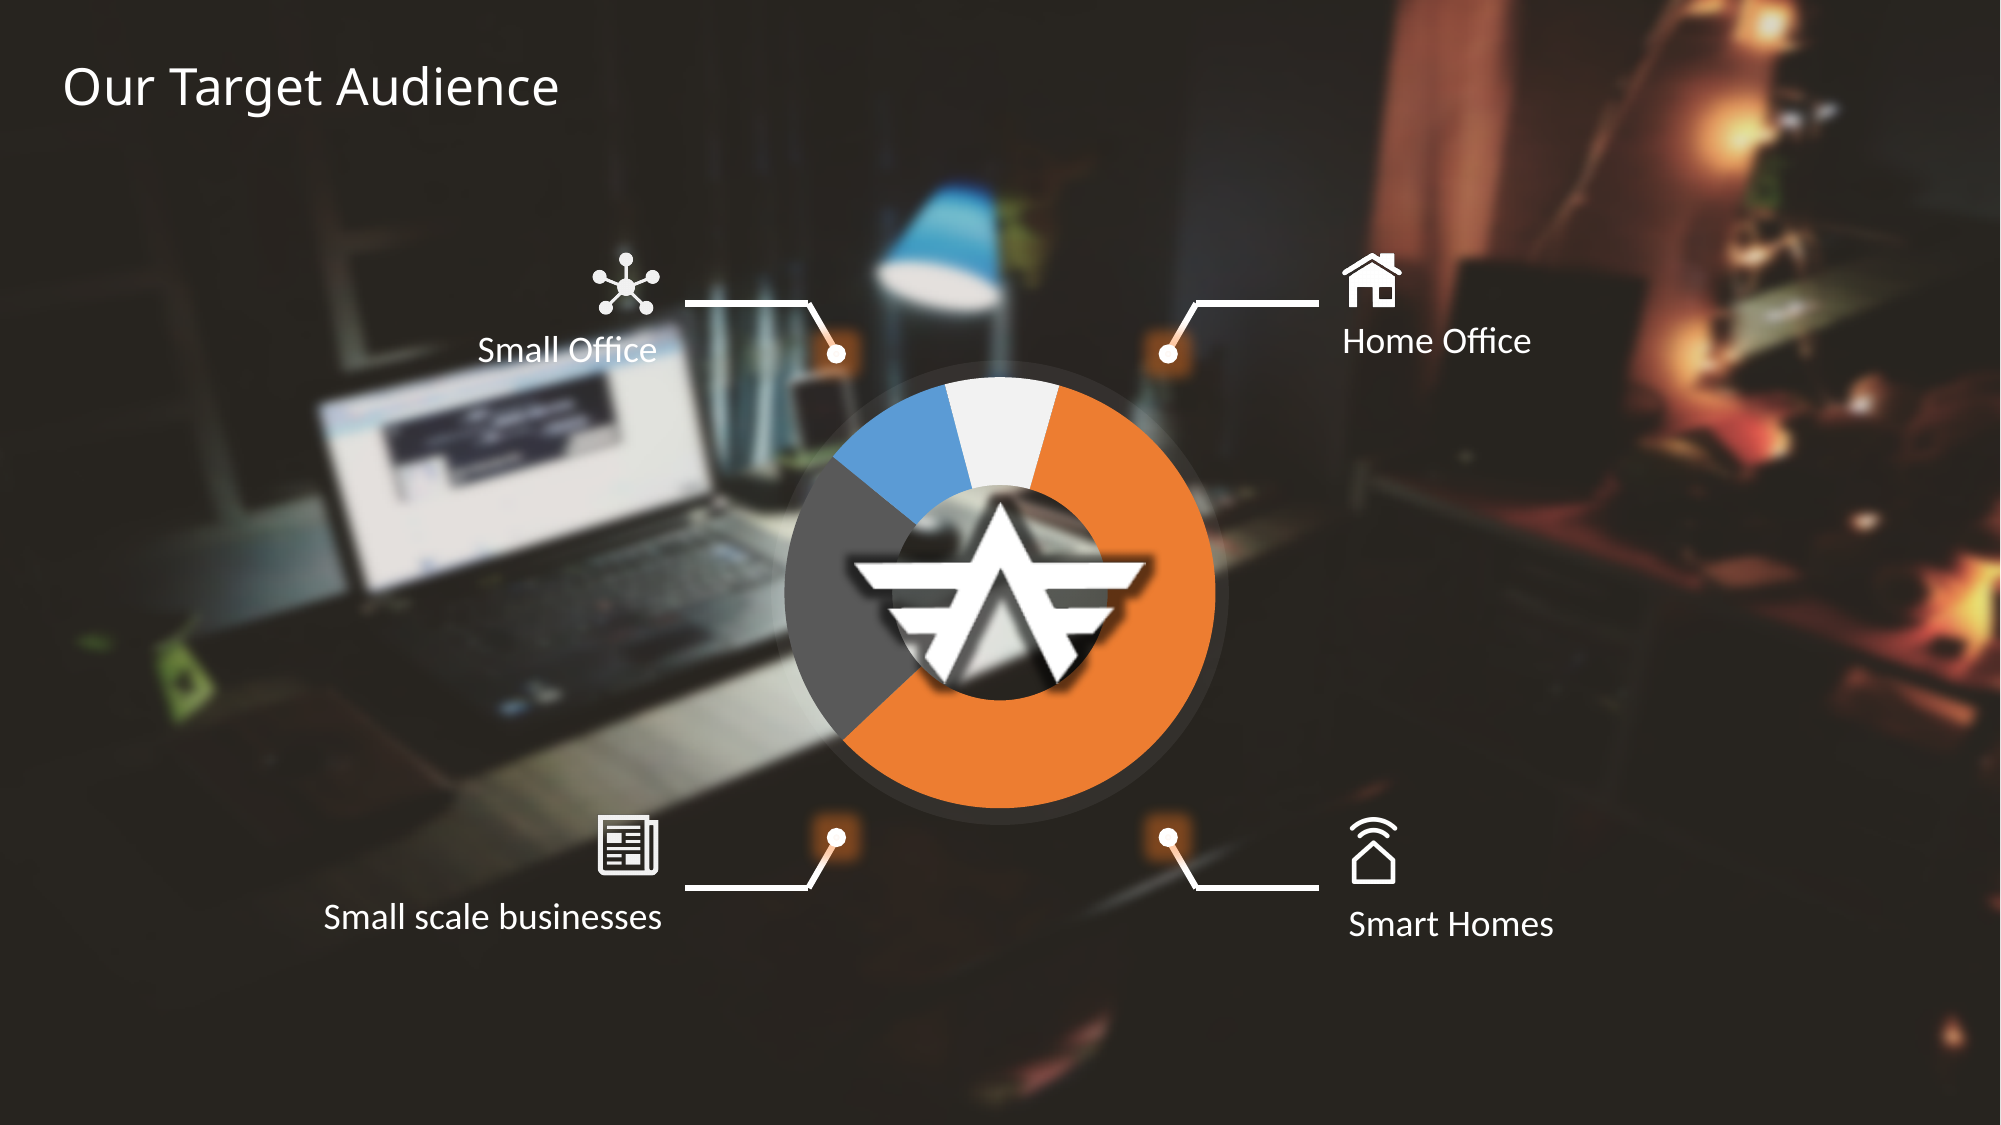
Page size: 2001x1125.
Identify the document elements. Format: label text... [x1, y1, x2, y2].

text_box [1161, 831, 1320, 892]
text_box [685, 299, 843, 361]
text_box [265, 241, 669, 370]
chart [772, 368, 1228, 818]
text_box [270, 802, 671, 937]
title Our Target Audience [47, 53, 1684, 125]
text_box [1161, 299, 1320, 361]
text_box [685, 831, 843, 892]
text_box Home Office [1342, 315, 1735, 361]
text_box Smart Homes [1161, 899, 1555, 945]
picture [0, 0, 2001, 1125]
